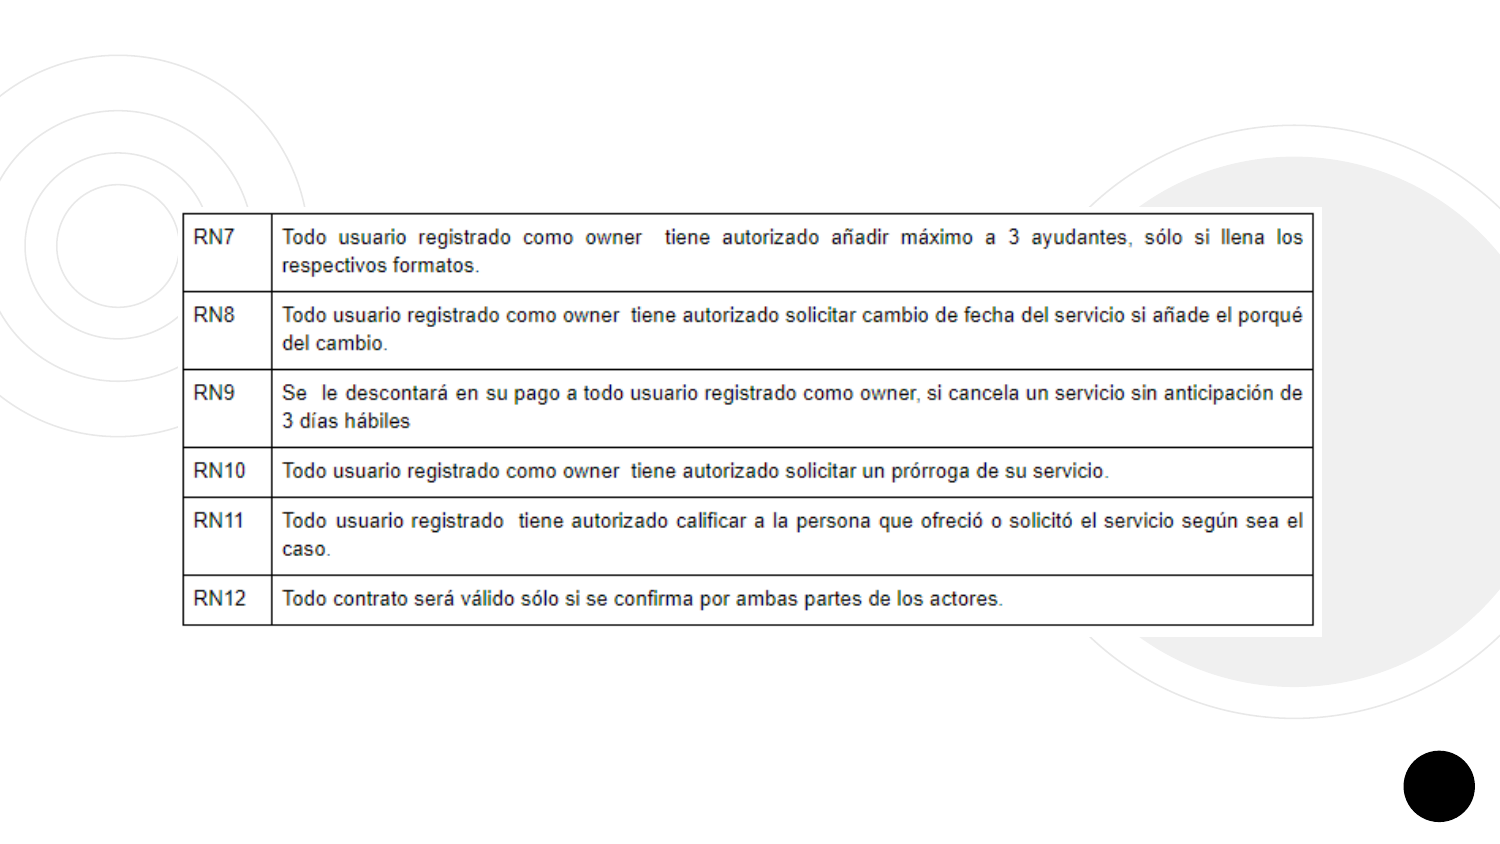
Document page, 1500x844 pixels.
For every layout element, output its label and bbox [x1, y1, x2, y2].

picture [177, 206, 1323, 637]
